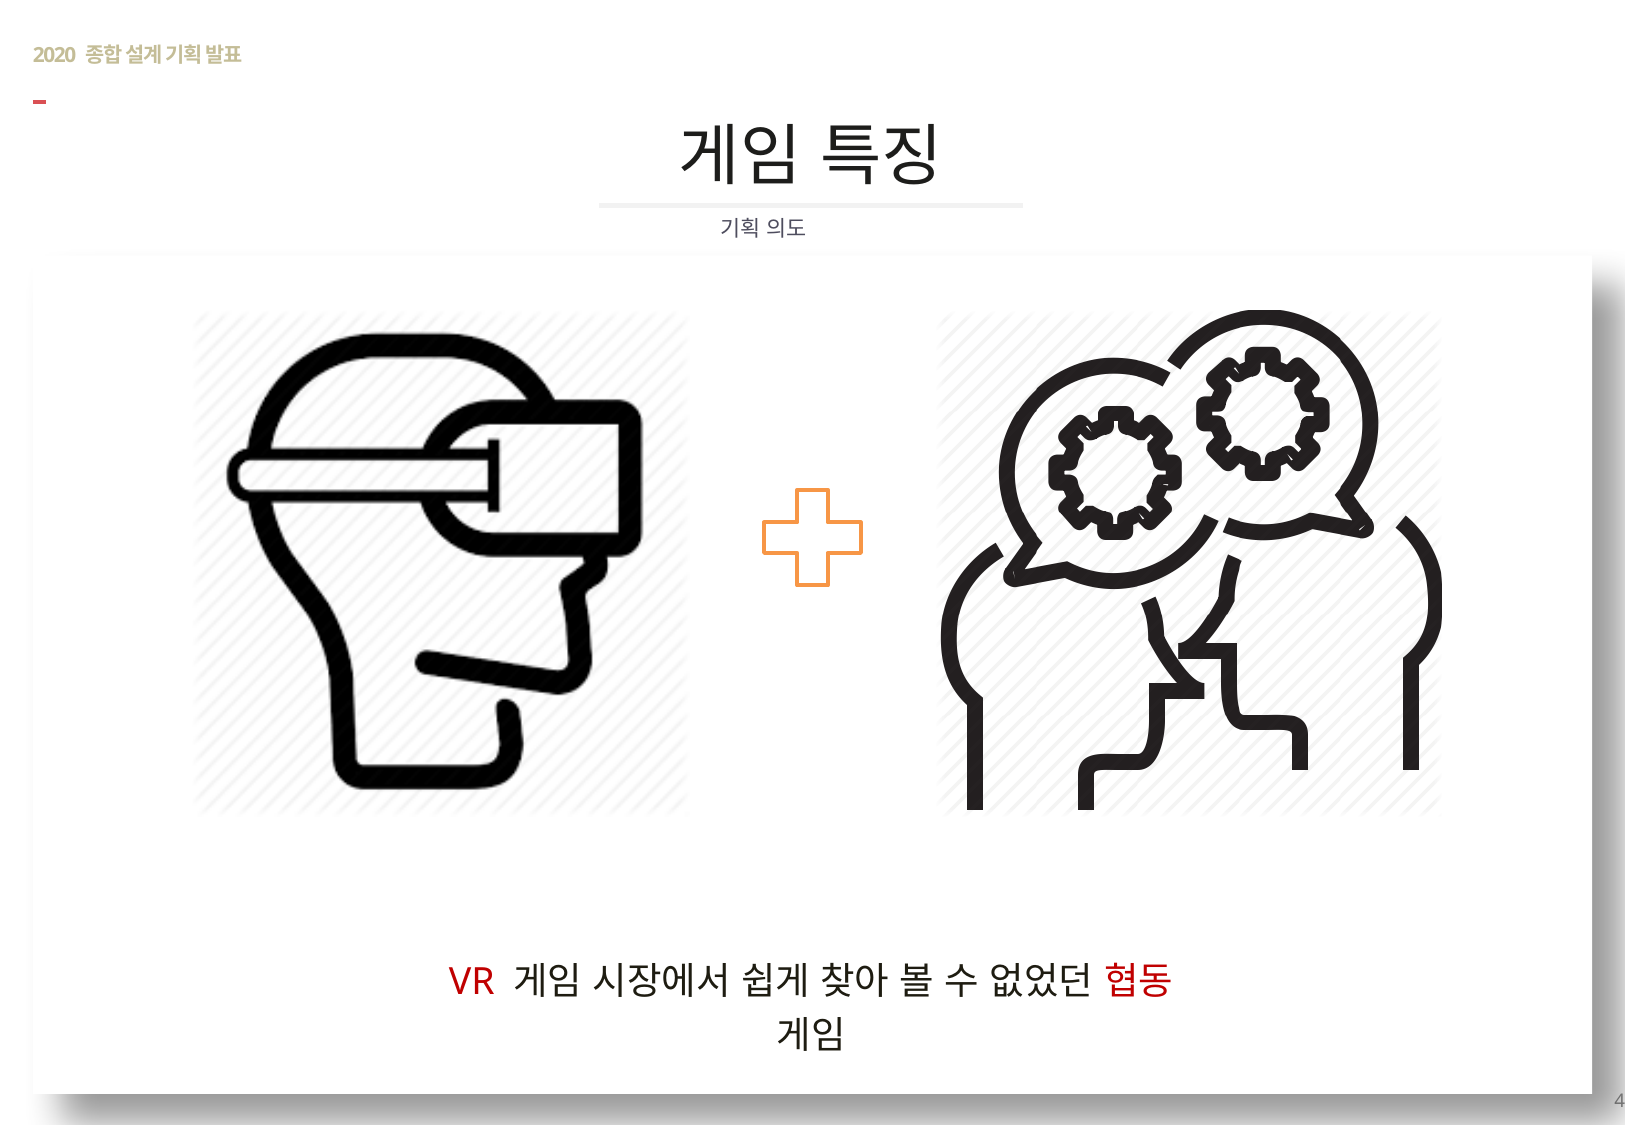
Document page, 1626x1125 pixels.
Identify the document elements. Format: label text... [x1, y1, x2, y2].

text_box [762, 488, 863, 587]
picture [192, 309, 691, 817]
title 2020 종합 설계 기획 발표 [32, 19, 482, 90]
text_box [31, 253, 1594, 1096]
text_box VR 게임 시장에서 쉽게 찾아 볼 수 없었던 협동 게임 [395, 940, 1228, 1064]
text_box 기획 의도 [706, 213, 919, 247]
text_box 게임 특징 [215, 124, 1407, 182]
picture [934, 309, 1442, 817]
slide_number 4 [1556, 1077, 1625, 1125]
